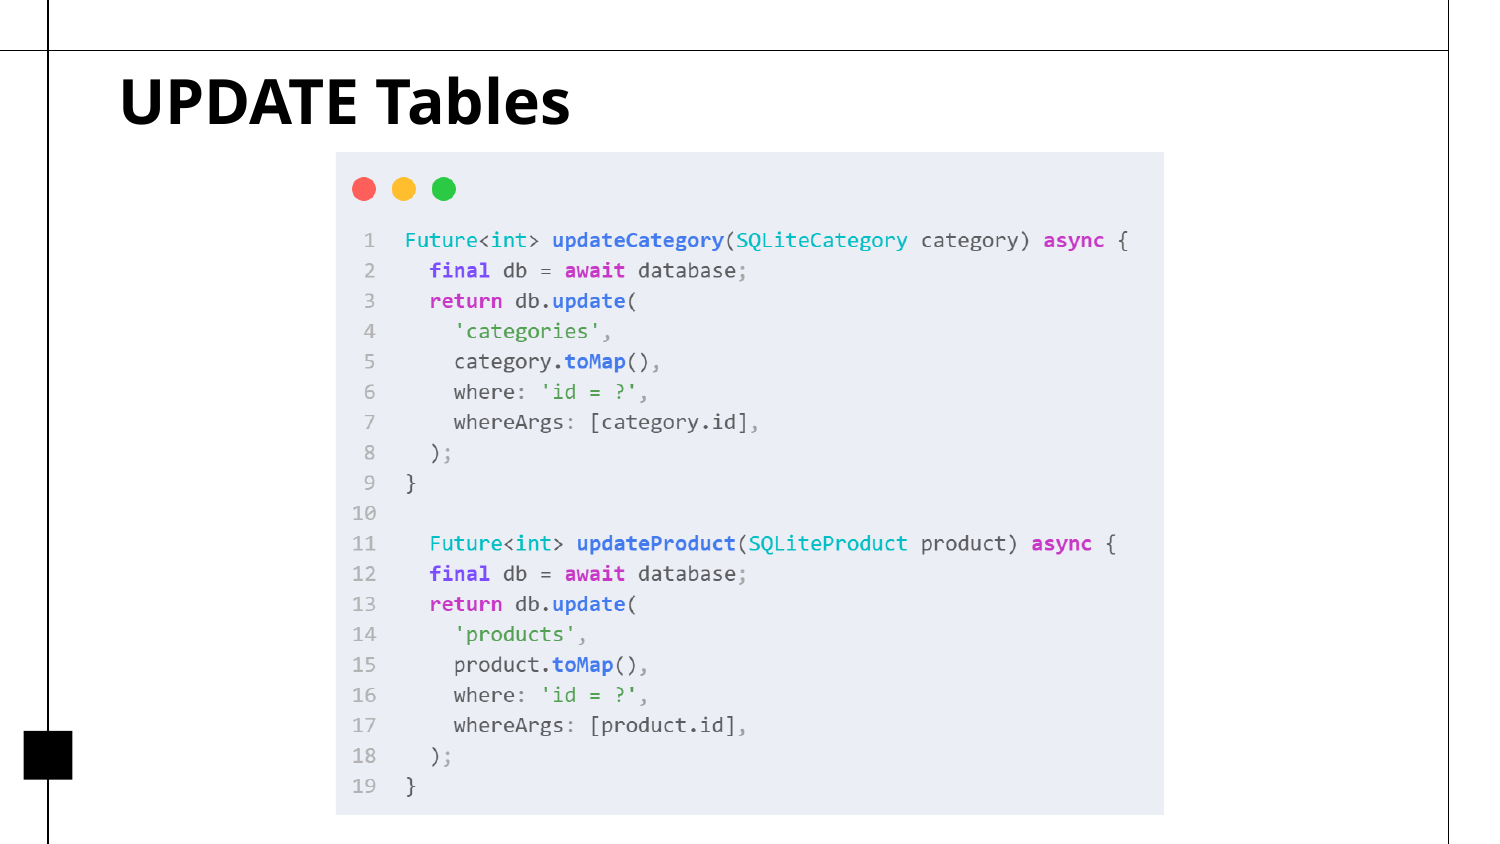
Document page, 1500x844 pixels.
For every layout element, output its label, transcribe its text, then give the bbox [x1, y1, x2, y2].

title UPDATE Tables [103, 47, 619, 141]
picture [335, 152, 1165, 815]
